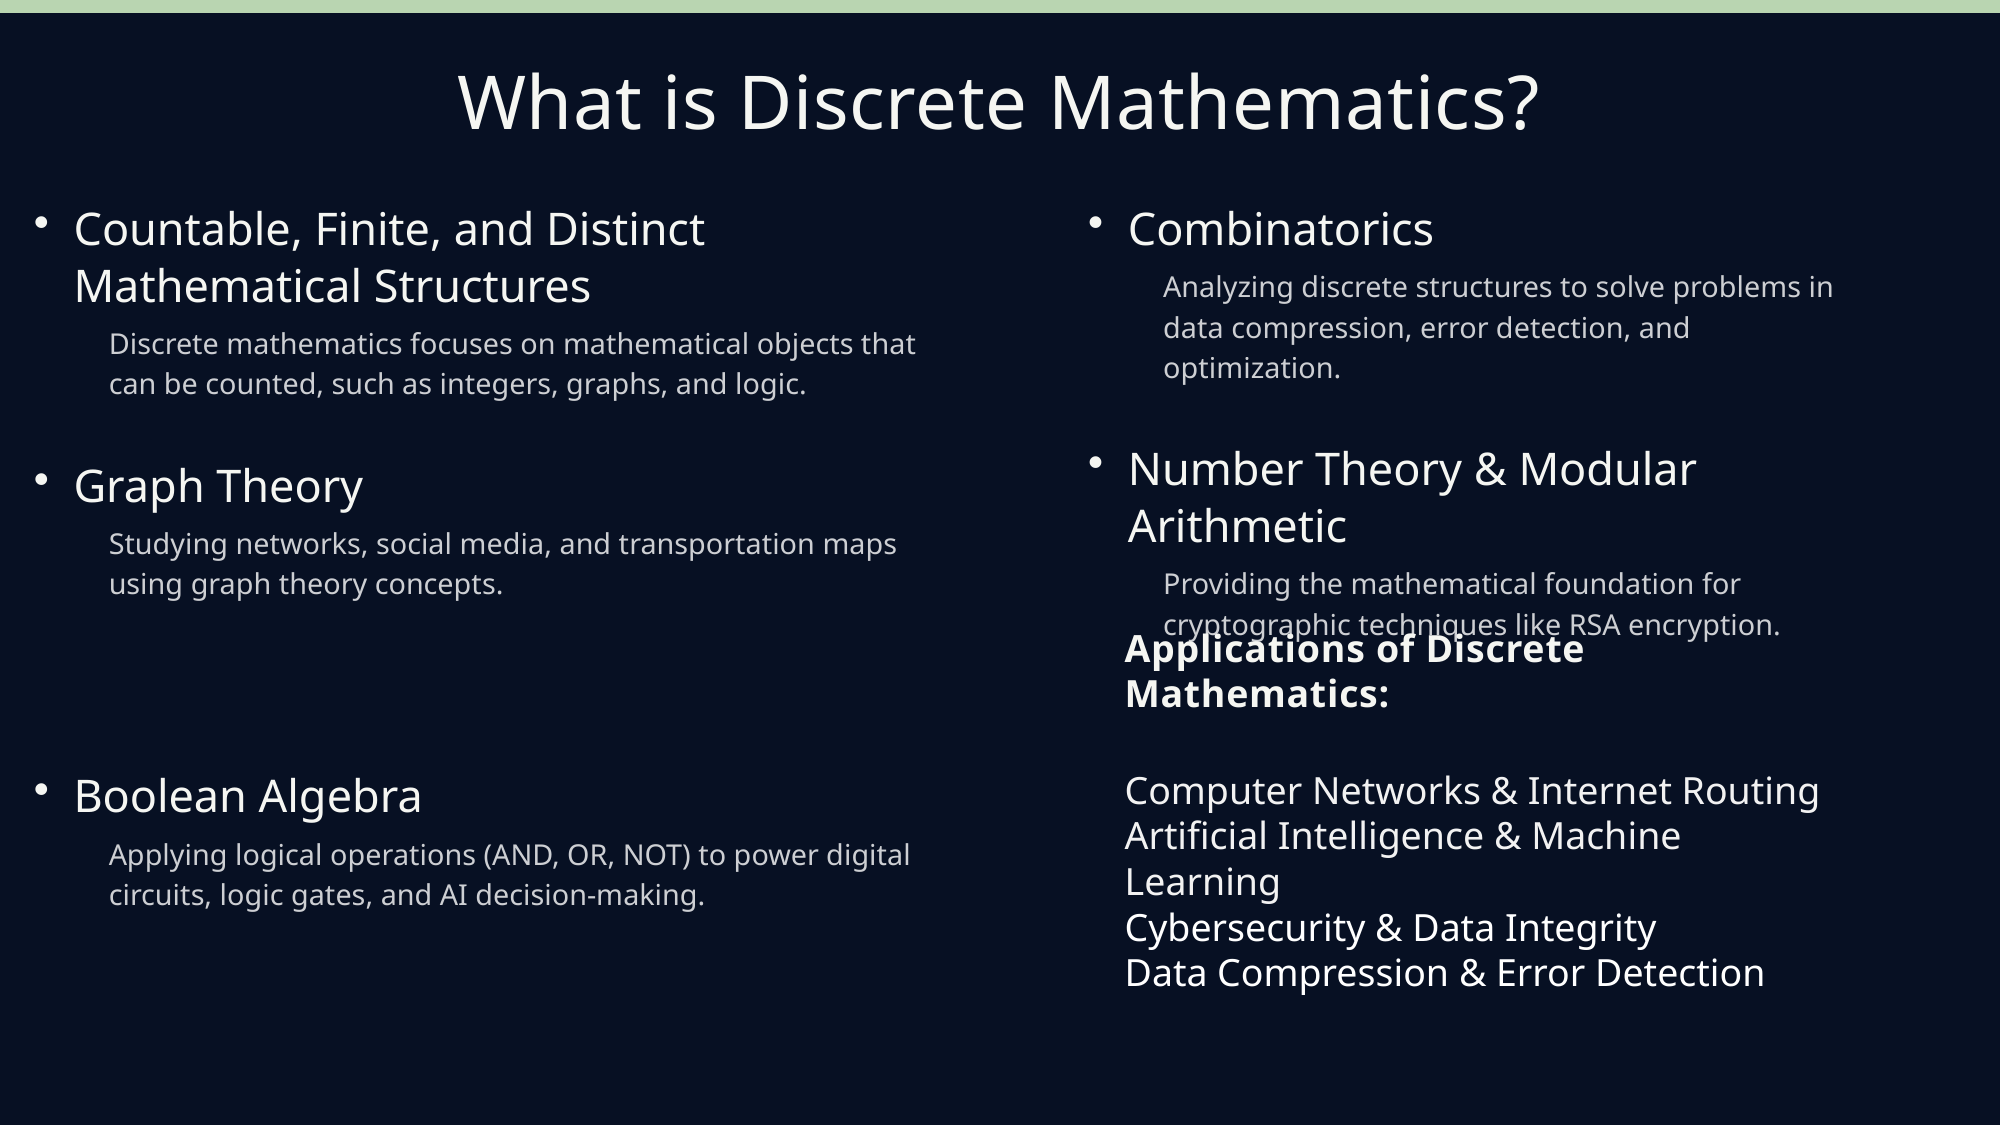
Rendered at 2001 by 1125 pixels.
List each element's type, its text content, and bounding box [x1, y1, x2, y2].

text_box Applications of Discrete Mathematics: [1109, 617, 1844, 723]
picture [0, 0, 2000, 13]
text_box Countable, Finite, and Distinct Mathematical Structures Discrete mathematics focuses on mathematical objects that can be counted, such as integers, graphs, and logic. Graph Theory Studying networks, social media, and transportation maps using graph theory concepts. Boolean Algebra Applying logical operations (AND, OR, NOT) to power digital circuits, logic gates, and AI decision-making. [33, 197, 928, 981]
text_box Combinatorics Analyzing discrete structures to solve problems in data compression, error detection, and optimization. Number Theory & Modular Arithmetic Providing the mathematical foundation for cryptographic techniques like RSA encryption. [1088, 197, 1866, 581]
text_box What is Discrete Mathematics? [0, 65, 2000, 145]
text_box Computer Networks & Internet Routing Artificial Intelligence & Machine Learning Cybersecurity & Data Integrity Data Compression & Error Detection [1109, 758, 1844, 1125]
